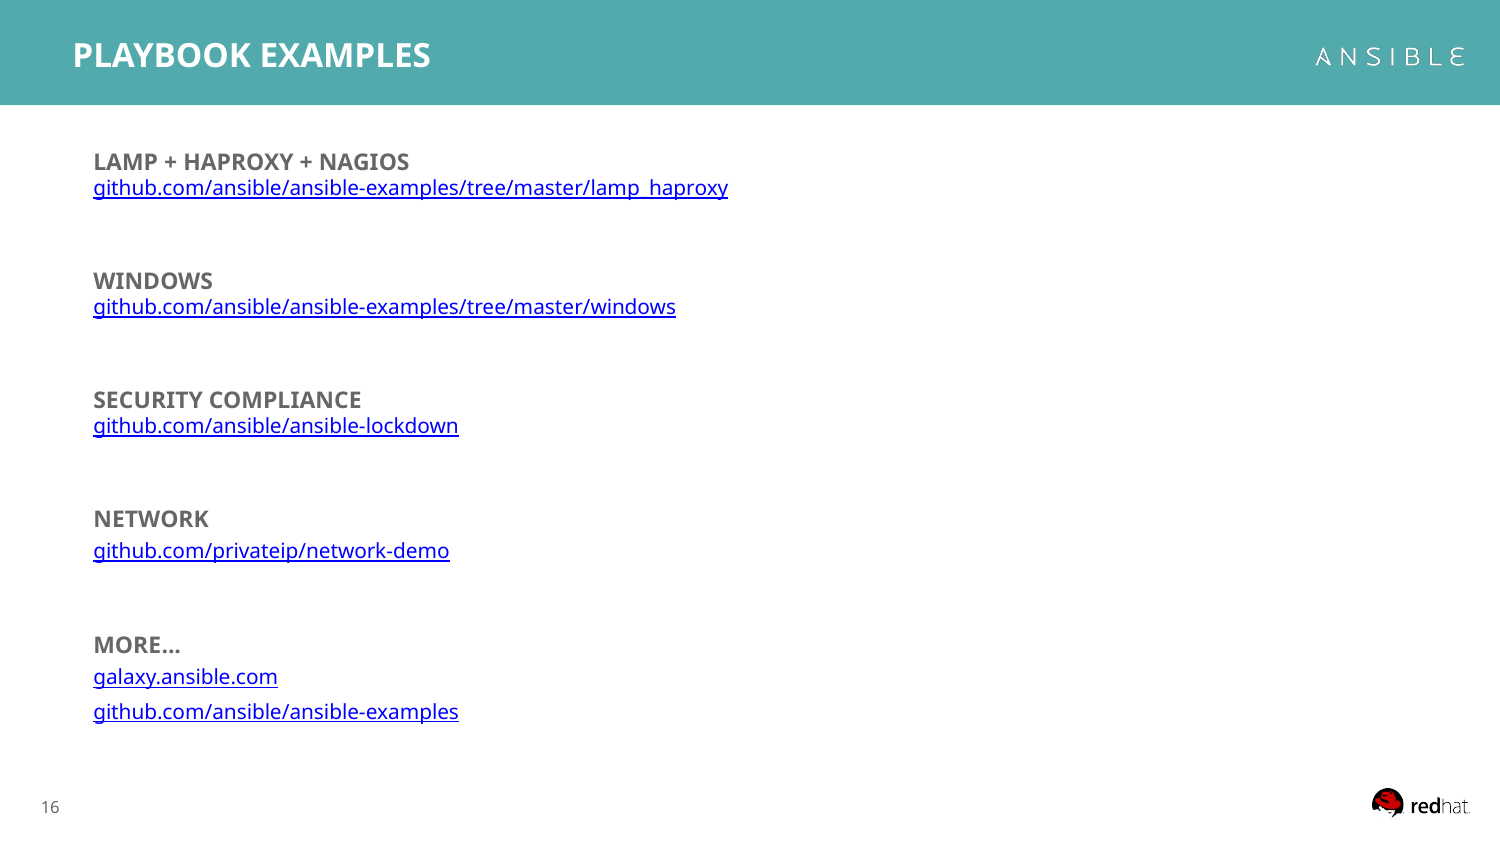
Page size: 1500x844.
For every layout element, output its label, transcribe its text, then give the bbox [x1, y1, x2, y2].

picture [1311, 26, 1468, 87]
text_box PLAYBOOK EXAMPLES [57, 19, 713, 90]
text_box LAMP + HAPROXY + NAGIOS github.com/ansible/ansible-examples/tree/master/lamp_haproxy WINDOWS github.com/ansible/ansible-examples/tree/master/windows SECURITY COMPLIANCE github.com/ansible/ansible-lockdown NETWORK github.com/privateip/network-demo MORE... galaxy.ansible.com github.com/ansible/ansible-examples [78, 171, 1033, 702]
picture [1372, 788, 1470, 821]
